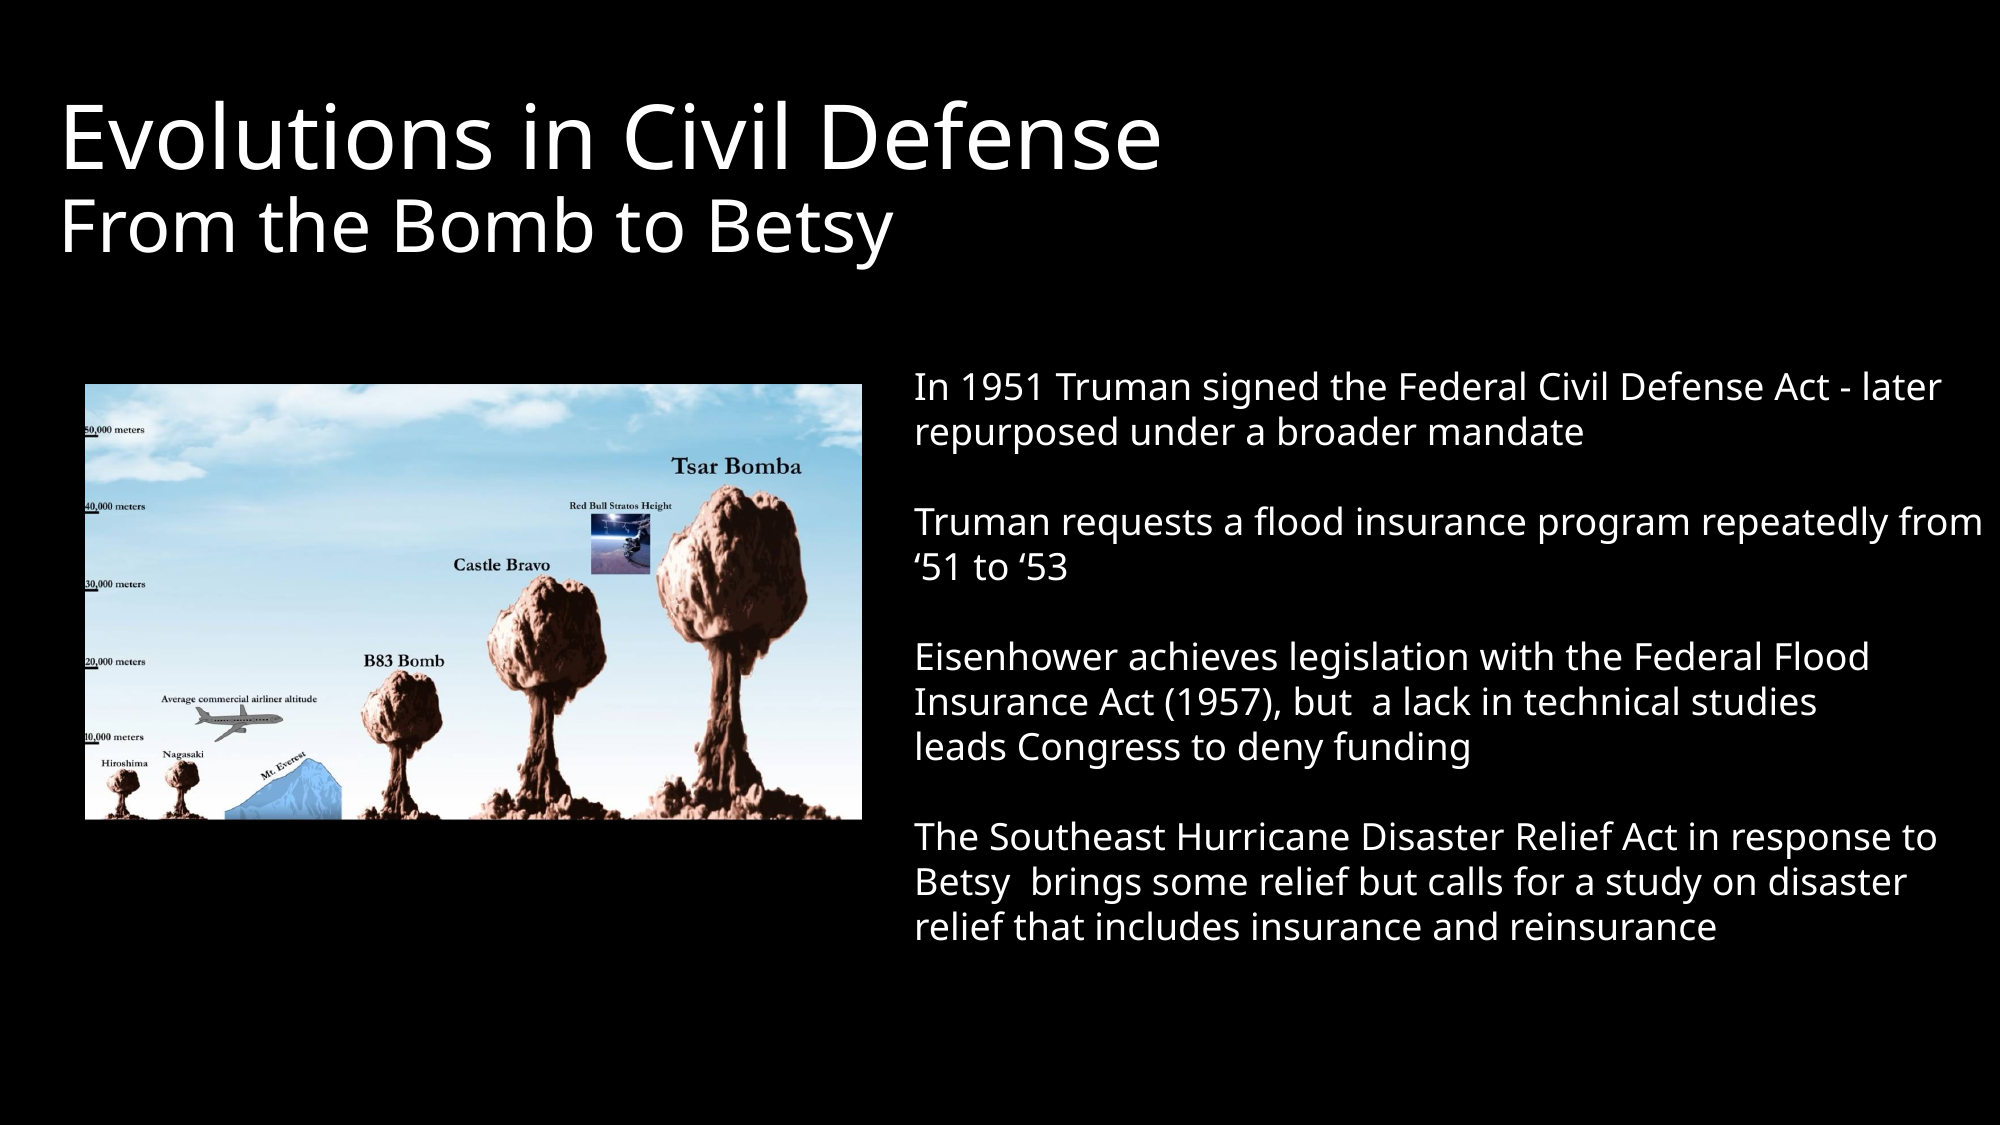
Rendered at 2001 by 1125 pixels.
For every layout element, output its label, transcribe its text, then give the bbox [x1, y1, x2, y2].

text_box In 1951 Truman signed the Federal Civil Defense Act - later repurposed under a broader mandate Truman requests a flood insurance program repeatedly from ‘51 to ‘53 Eisenhower achieves legislation with the Federal Flood Insurance Act (1957), but a lack in technical studies leads Congress to deny funding The Southeast Hurricane Disaster Relief Act in response to Betsy brings some relief but calls for a study on disaster relief that includes insurance and reinsurance [899, 355, 2000, 956]
title Evolutions in Civil Defense From the Bomb to Betsy [43, 84, 1264, 278]
picture [85, 384, 862, 821]
